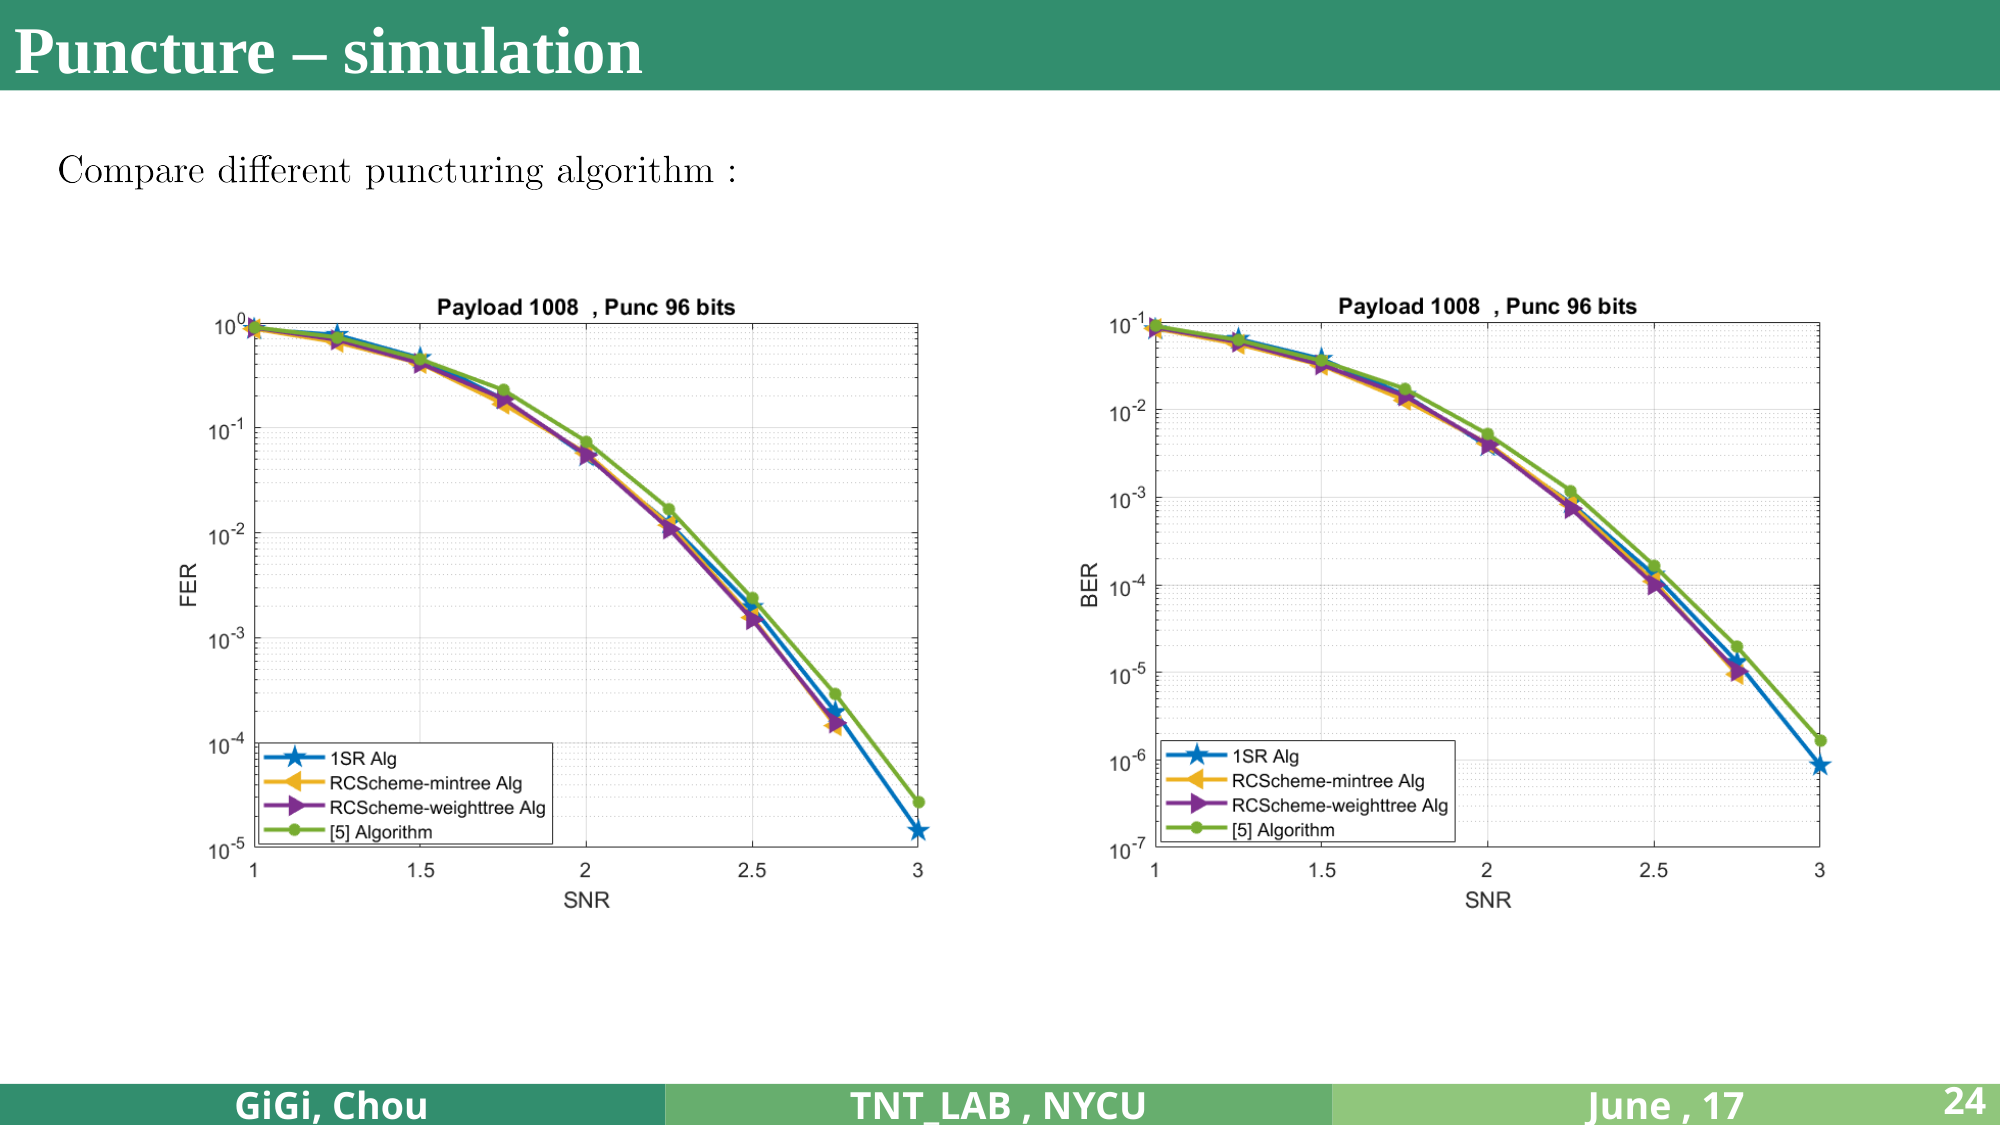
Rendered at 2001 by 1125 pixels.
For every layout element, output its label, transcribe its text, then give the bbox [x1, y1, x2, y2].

picture [171, 290, 949, 918]
picture [1076, 290, 1842, 918]
text_box Puncture – simulation [0, 0, 1746, 95]
slide_number 24 [1551, 1083, 2000, 1121]
picture [59, 155, 734, 191]
